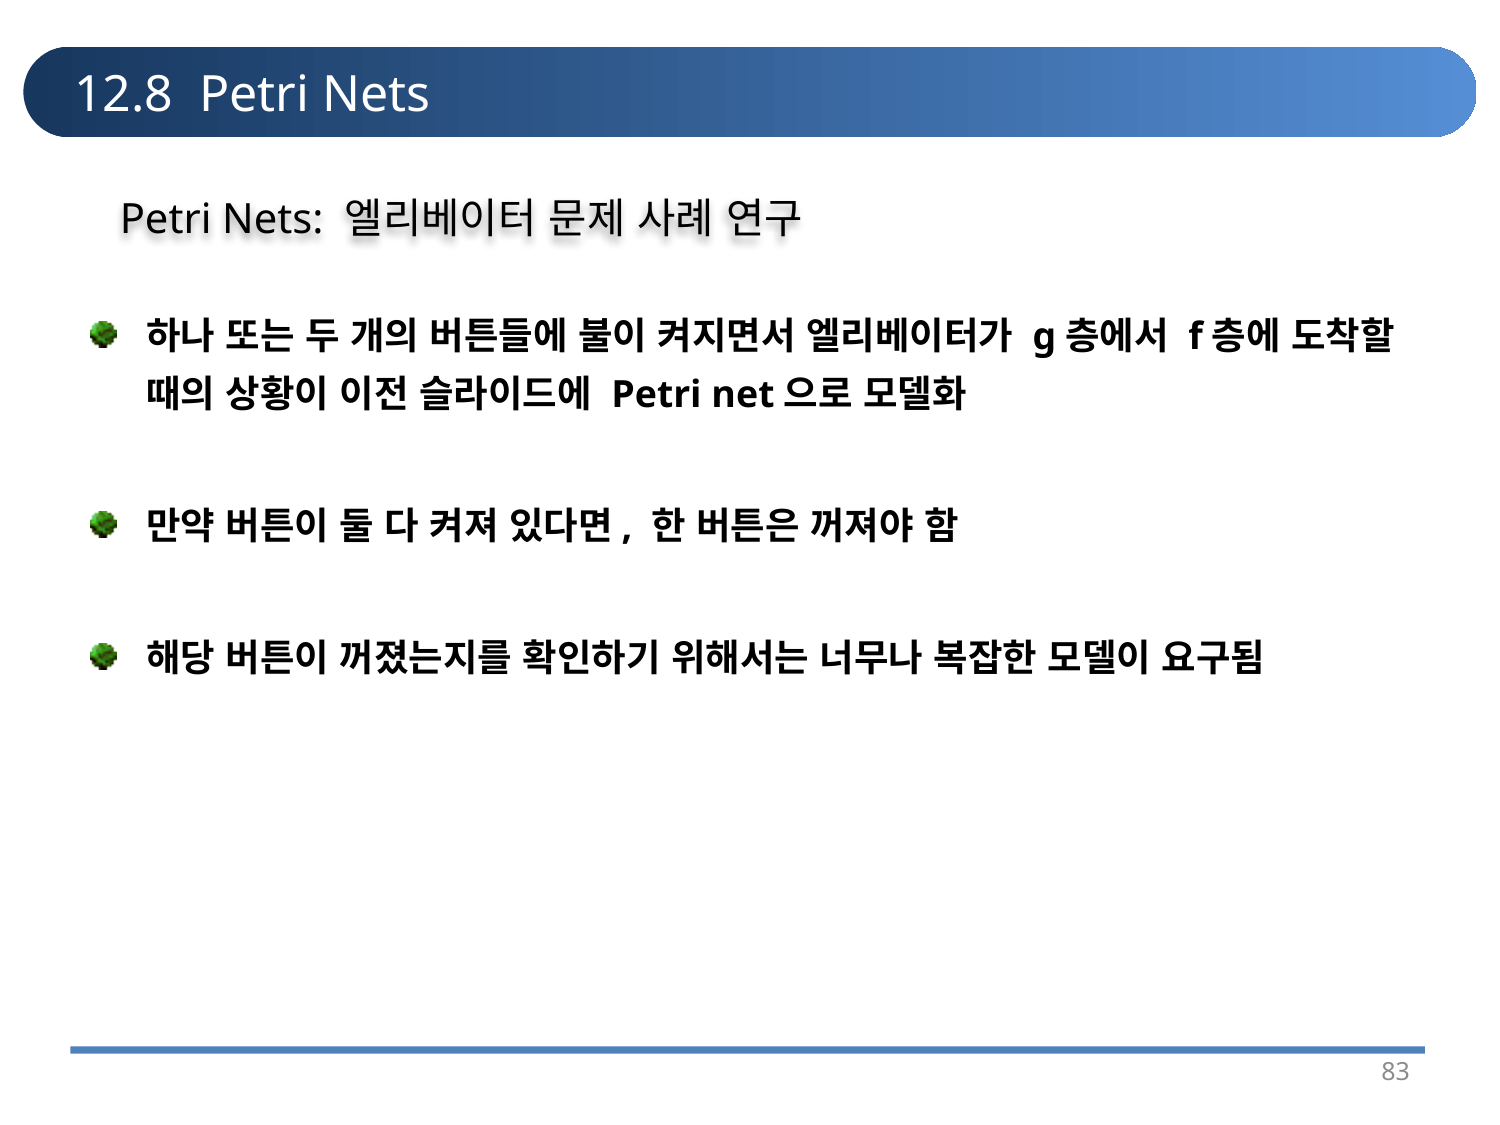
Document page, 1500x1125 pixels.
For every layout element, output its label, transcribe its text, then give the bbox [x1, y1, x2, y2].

slide_number 83 [1074, 1042, 1425, 1103]
picture [90, 321, 117, 348]
title 12.8 Petri Nets [59, 56, 1410, 126]
list 하나 또는 두 개의 버튼들에 불이 켜지면서 엘리베이터가 g층에서 f층에 도착할 때의 상황이 이전 슬라이드에 Petri net으로 모델화 만약 버튼이 둘 다 켜져 있다면, 한 버튼은 꺼져야 함 해당 버튼이 꺼졌는지를 확인하기 위해서는 너무나 복잡한 모델이 요구됨 [74, 290, 1471, 1006]
list Petri Nets: 엘리베이터 문제 사례 연구 [60, 180, 863, 255]
picture [90, 511, 117, 538]
picture [90, 643, 117, 670]
